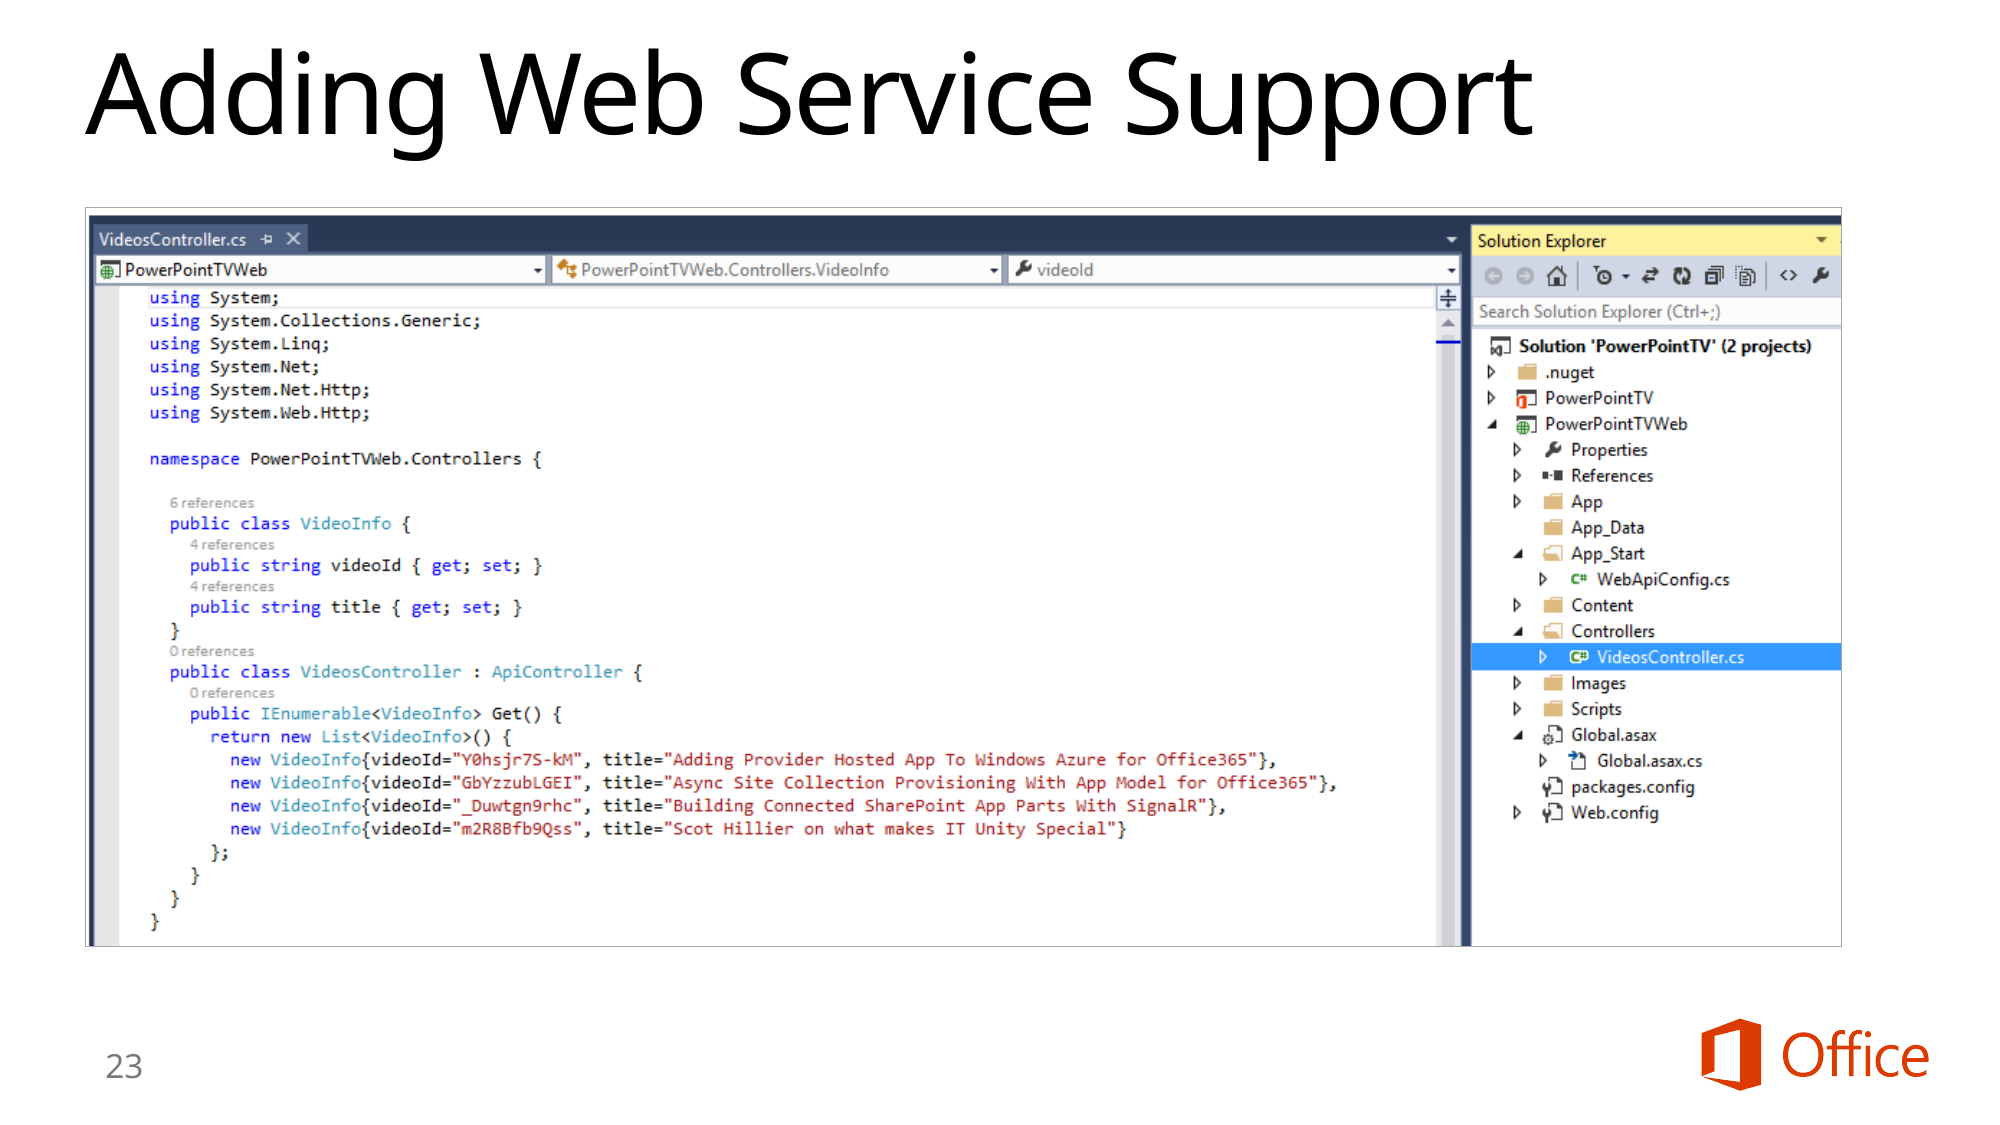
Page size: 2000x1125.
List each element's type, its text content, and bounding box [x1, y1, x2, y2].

picture [1670, 987, 1960, 1122]
title Adding Web Service Support [85, 37, 1914, 161]
picture [84, 206, 1842, 947]
slide_number 23 [85, 1049, 178, 1086]
